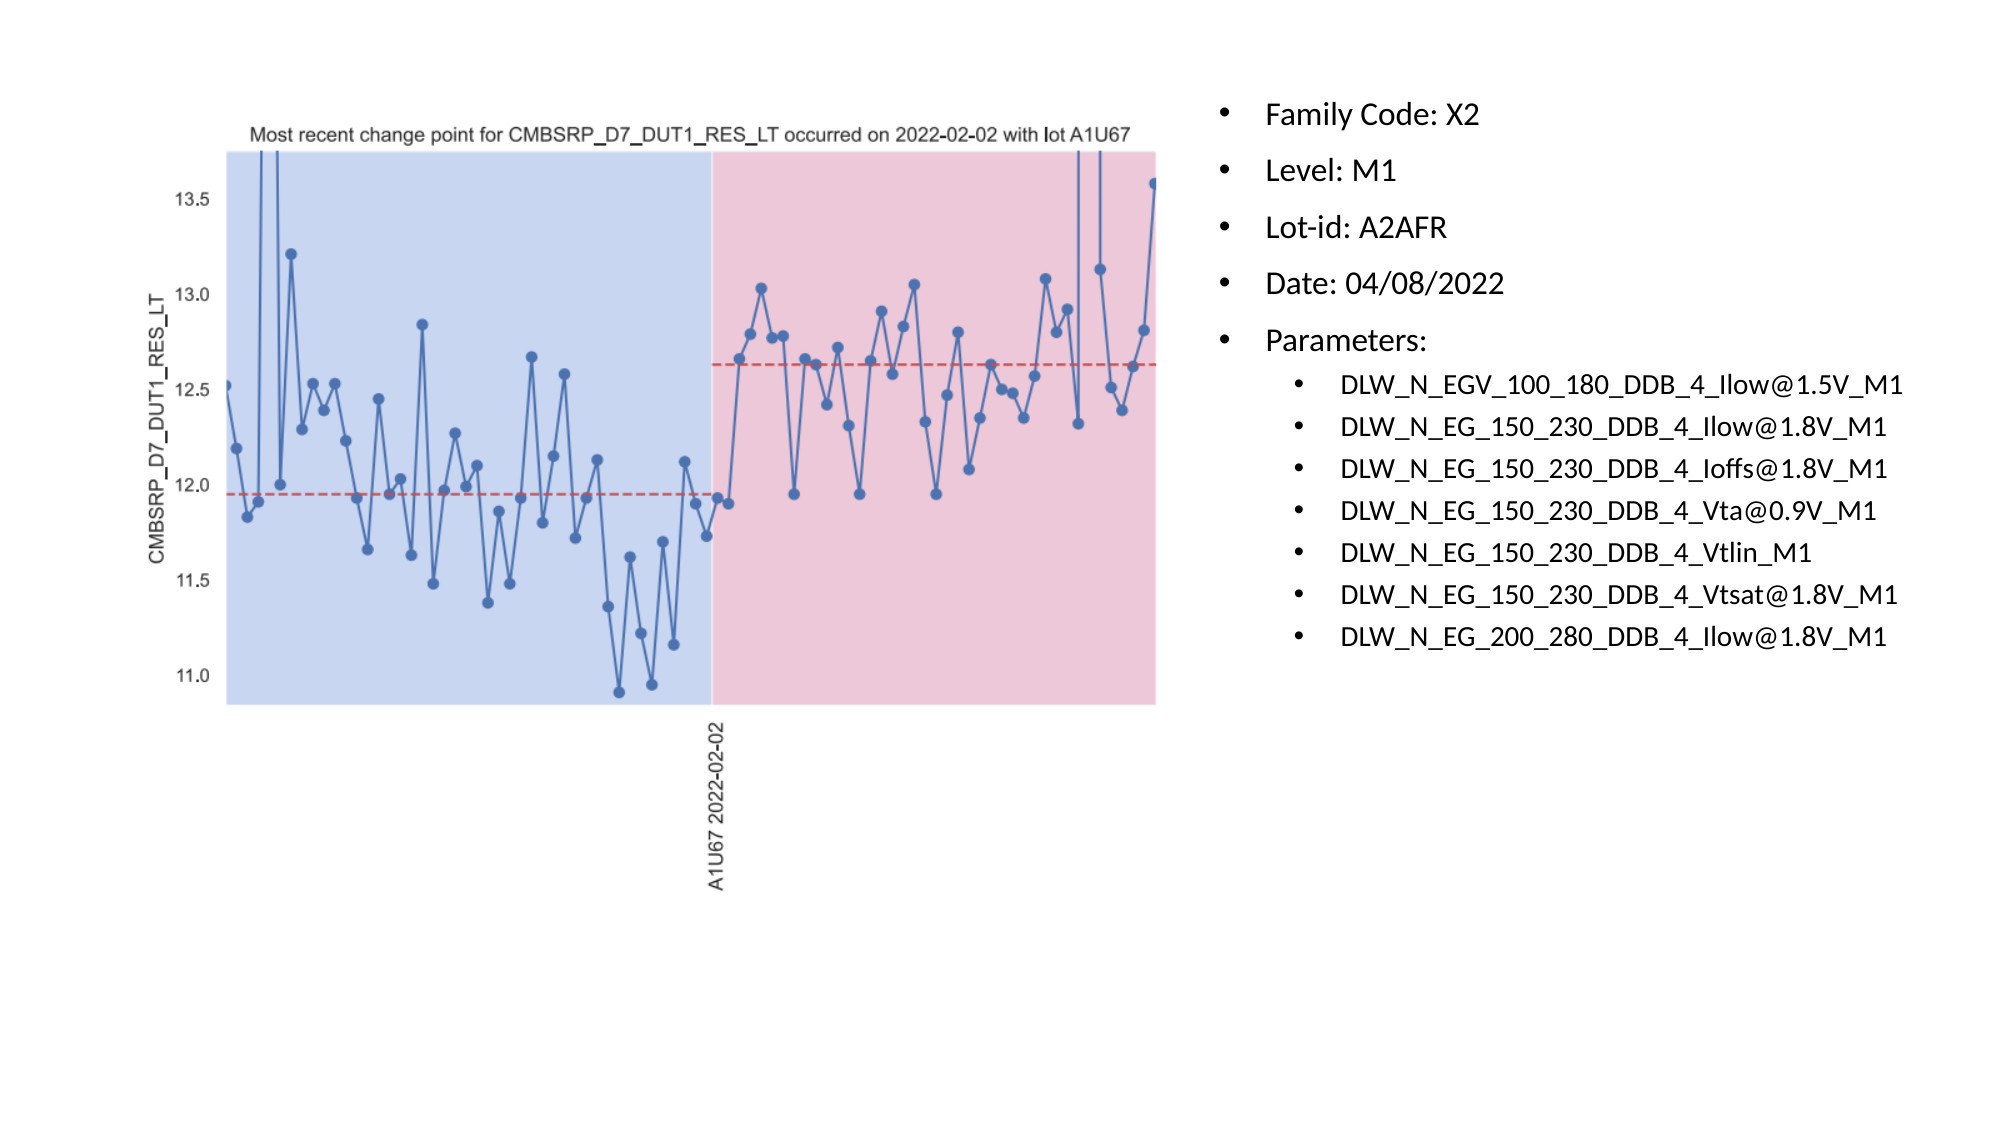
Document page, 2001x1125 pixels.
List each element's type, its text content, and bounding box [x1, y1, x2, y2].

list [89, 67, 1213, 948]
text_box Family Code: X2 Level: M1 Lot-id: A2AFR Date: 04/08/2022 Parameters: DLW_N_EGV_100_180_DDB_4_Ilow@1.5V_M1 DLW_N_EG_150_230_DDB_4_Ilow@1.8V_M1 DLW_N_EG_150_230_DDB_4_Ioffs@1.8V_M1 DLW_N_EG_150_230_DDB_4_Vta@0.9V_M1 DLW_N_EG_150_230_DDB_4_Vtlin_M1 DLW_N_EG_150_230_DDB_4_Vtsat@1.8V_M1 DLW_N_EG_200_280_DDB_4_Ilow@1.8V_M1 [1204, 88, 1973, 977]
